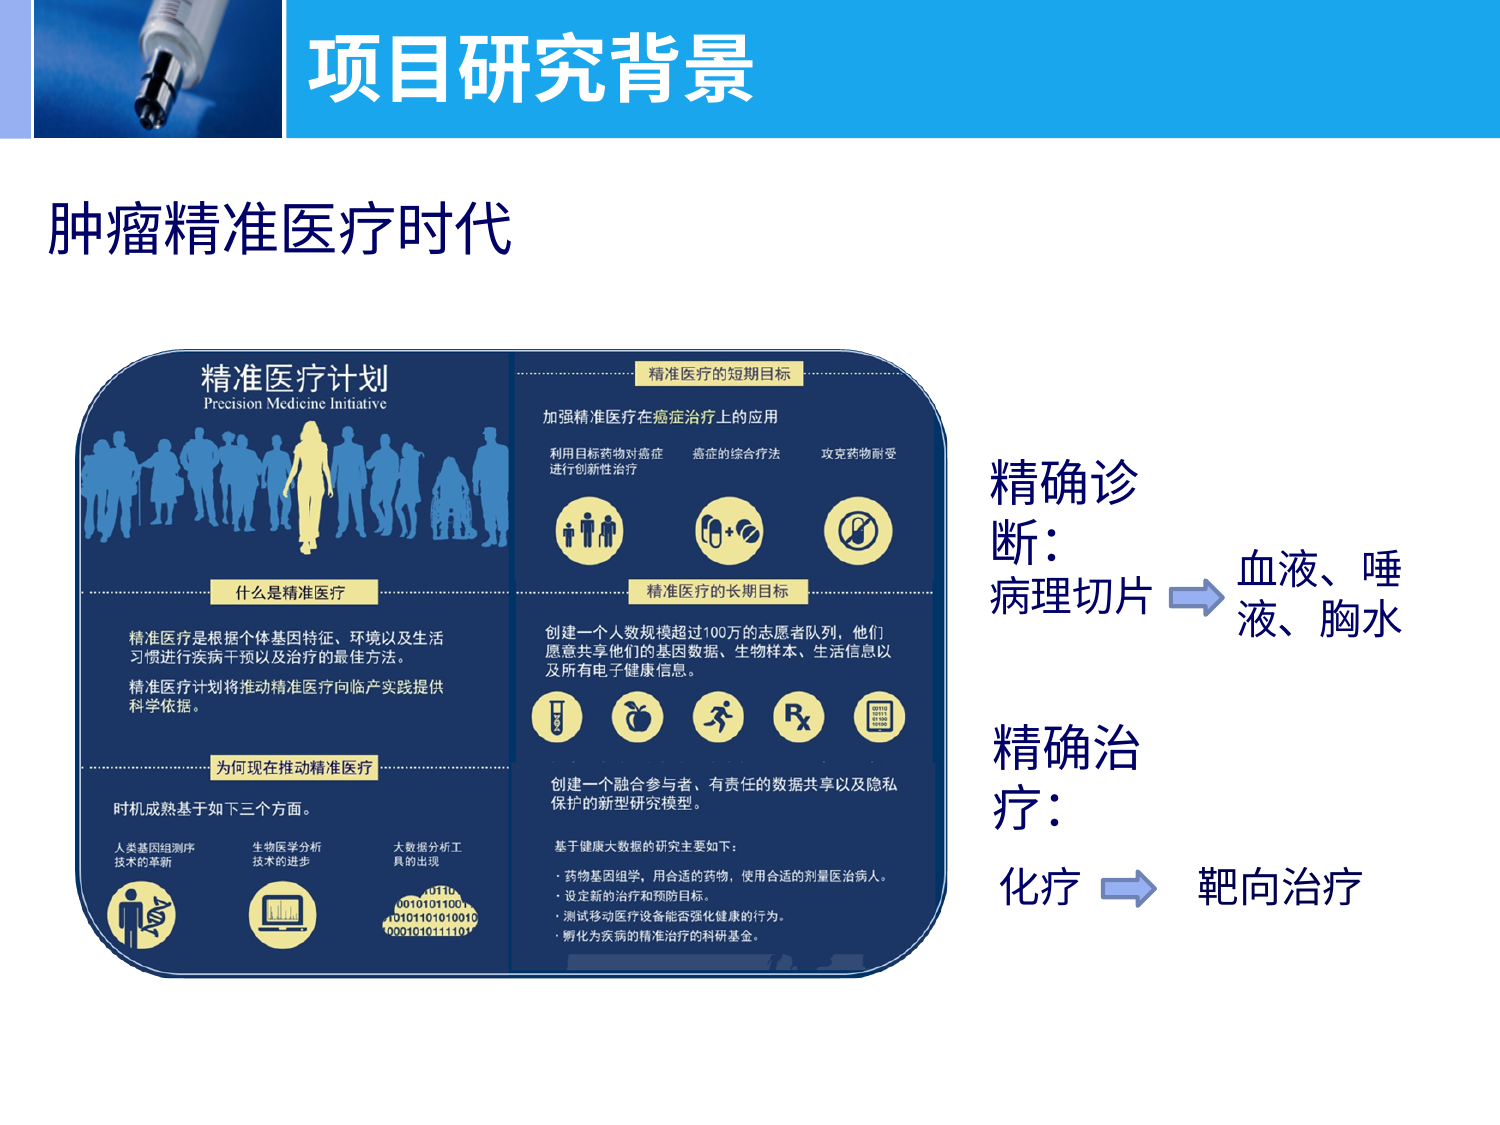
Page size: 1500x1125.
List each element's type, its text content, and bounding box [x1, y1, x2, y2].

title 项目研究背景 [292, 42, 1454, 136]
picture [75, 349, 949, 979]
picture [34, 0, 282, 138]
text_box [974, 444, 1473, 923]
text_box 肿瘤精准医疗时代 [32, 185, 529, 270]
